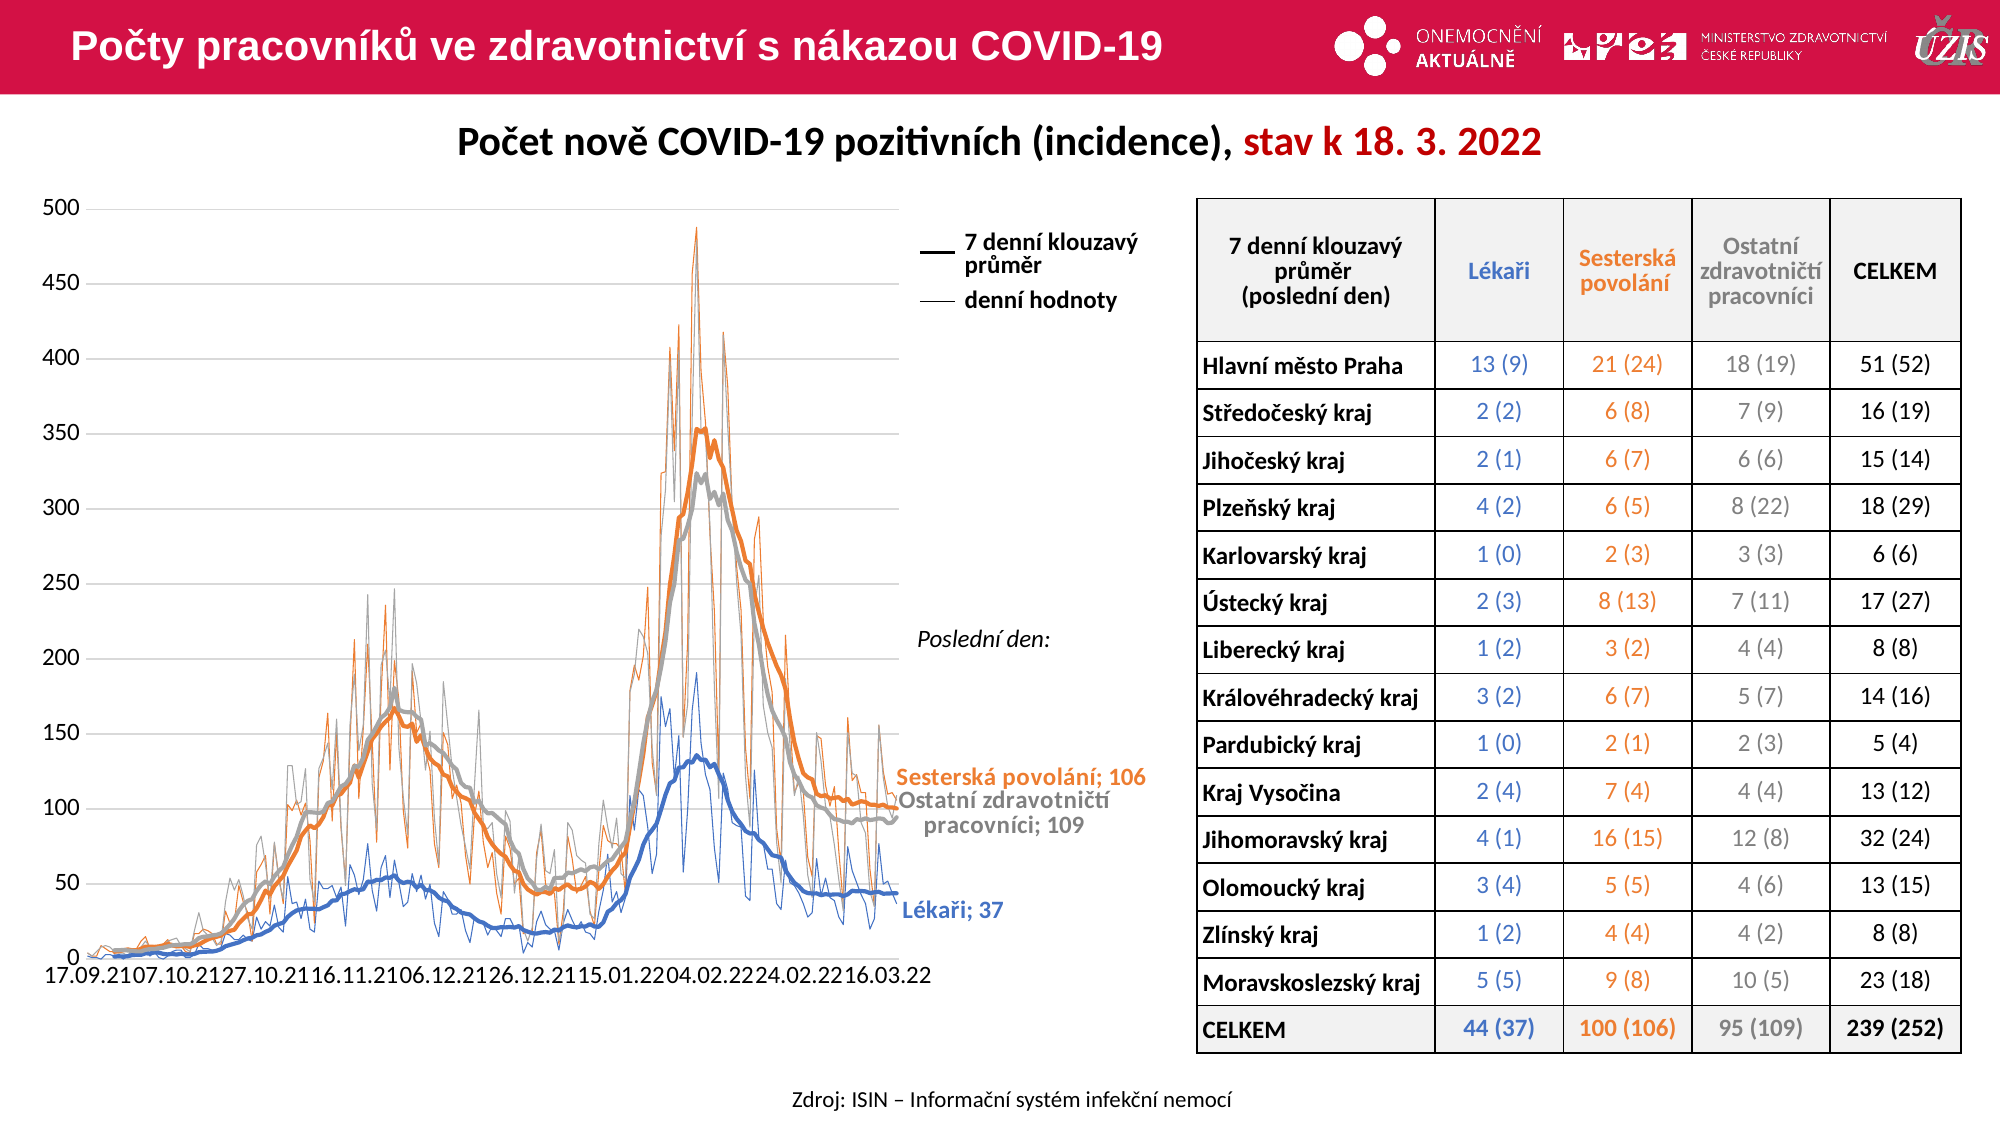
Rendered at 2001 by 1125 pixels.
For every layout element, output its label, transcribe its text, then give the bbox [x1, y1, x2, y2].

table_cell Kraj Vysočina [1198, 769, 1434, 815]
table_cell Jihomoravský kraj [1198, 817, 1434, 862]
table_cell 6 (6) [1831, 532, 1960, 578]
table_cell 16 (15) [1564, 817, 1691, 862]
table_cell 44 (37) [1436, 1006, 1563, 1052]
table_cell Moravskoslezský kraj [1198, 959, 1434, 1005]
chart [23, 183, 1197, 1078]
table_cell 4 (4) [1564, 912, 1691, 957]
table_cell 6 (7) [1564, 674, 1691, 720]
table_cell 15 (14) [1831, 437, 1960, 483]
table_cell 2 (3) [1436, 580, 1563, 625]
table_cell 2 (4) [1436, 769, 1563, 815]
table_cell 8 (22) [1693, 485, 1829, 530]
table_cell 1 (2) [1436, 627, 1563, 673]
table_cell 7 (11) [1693, 580, 1829, 625]
table_cell 2 (3) [1564, 532, 1691, 578]
table_cell 21 (24) [1564, 342, 1691, 388]
picture [1346, 16, 1542, 76]
table_cell 13 (9) [1436, 342, 1563, 388]
table_cell 1 (0) [1436, 532, 1563, 578]
table_cell 4 (2) [1693, 912, 1829, 957]
table_cell 8 (8) [1831, 627, 1960, 673]
table_cell 18 (29) [1831, 485, 1960, 530]
table_cell 5 (5) [1564, 864, 1691, 910]
table_cell 100 (106) [1564, 1006, 1691, 1052]
table_header Sesterská povolání [1564, 199, 1691, 341]
table_cell 5 (4) [1831, 722, 1960, 767]
picture [1563, 31, 1888, 60]
table_cell 3 (4) [1436, 864, 1563, 910]
table_cell 14 (16) [1831, 674, 1960, 720]
table_header 7 denní klouzavý průměr (poslední den) [1198, 199, 1434, 341]
table_cell 51 (52) [1831, 342, 1960, 388]
table_cell 13 (15) [1831, 864, 1960, 910]
table_cell 3 (3) [1693, 532, 1829, 578]
table_cell 1 (2) [1436, 912, 1563, 957]
table_cell 2 (1) [1436, 437, 1563, 483]
table_cell 17 (27) [1831, 580, 1960, 625]
text_box Zdroj: ISIN – Informační systém infekční nemocí [490, 1077, 1535, 1120]
table_cell CELKEM [1198, 1006, 1434, 1052]
table_cell 5 (5) [1436, 959, 1563, 1005]
table_header Lékaři [1436, 199, 1563, 341]
table_cell 1 (0) [1436, 722, 1563, 767]
table_cell Královéhradecký kraj [1198, 674, 1434, 720]
table_cell 2 (3) [1693, 722, 1829, 767]
table_cell 6 (6) [1693, 437, 1829, 483]
table_header CELKEM [1831, 199, 1960, 341]
table_cell 239 (252) [1831, 1006, 1960, 1052]
table_header Ostatní zdravotničtí pracovníci [1693, 199, 1829, 341]
table_cell Karlovarský kraj [1198, 532, 1434, 578]
table_cell Plzeňský kraj [1198, 485, 1434, 530]
table_cell 13 (12) [1831, 769, 1960, 815]
table_cell 4 (1) [1436, 817, 1563, 862]
picture [1915, 15, 1989, 66]
table_cell Jihočeský kraj [1198, 437, 1434, 483]
table_cell 95 (109) [1693, 1006, 1829, 1052]
table_cell 32 (24) [1831, 817, 1960, 862]
table_cell 6 (8) [1564, 390, 1691, 436]
table_cell 5 (7) [1693, 674, 1829, 720]
title Počty pracovníků ve zdravotnictví s nákazou COVID-19 [55, 0, 1346, 95]
table_cell Liberecký kraj [1198, 627, 1434, 673]
table_cell 7 (9) [1693, 390, 1829, 436]
table_cell 4 (6) [1693, 864, 1829, 910]
table_cell 3 (2) [1564, 627, 1691, 673]
table_cell 10 (5) [1693, 959, 1829, 1005]
table_cell 8 (13) [1564, 580, 1691, 625]
table_cell 16 (19) [1831, 390, 1960, 436]
table_cell 18 (19) [1693, 342, 1829, 388]
table_cell 2 (2) [1436, 390, 1563, 436]
table_cell 4 (4) [1693, 769, 1829, 815]
table_cell Zlínský kraj [1198, 912, 1434, 957]
text_box Počet nově COVID-19 pozitivních (incidence), stav k 18. 3. 2022 [100, 106, 1900, 171]
table_cell Ústecký kraj [1198, 580, 1434, 625]
table_cell 4 (2) [1436, 485, 1563, 530]
table_cell Středočeský kraj [1198, 390, 1434, 436]
table_cell 6 (7) [1564, 437, 1691, 483]
table_cell 2 (1) [1564, 722, 1691, 767]
table_cell Olomoucký kraj [1198, 864, 1434, 910]
table_cell 6 (5) [1564, 485, 1691, 530]
table_cell Pardubický kraj [1198, 722, 1434, 767]
table_cell 8 (8) [1831, 912, 1960, 957]
table_cell 12 (8) [1693, 817, 1829, 862]
table_cell 23 (18) [1831, 959, 1960, 1005]
table_cell 7 (4) [1564, 769, 1691, 815]
table_cell 3 (2) [1436, 674, 1563, 720]
table_cell 4 (4) [1693, 627, 1829, 673]
table_cell Hlavní město Praha [1198, 342, 1434, 388]
table_cell 9 (8) [1564, 959, 1691, 1005]
